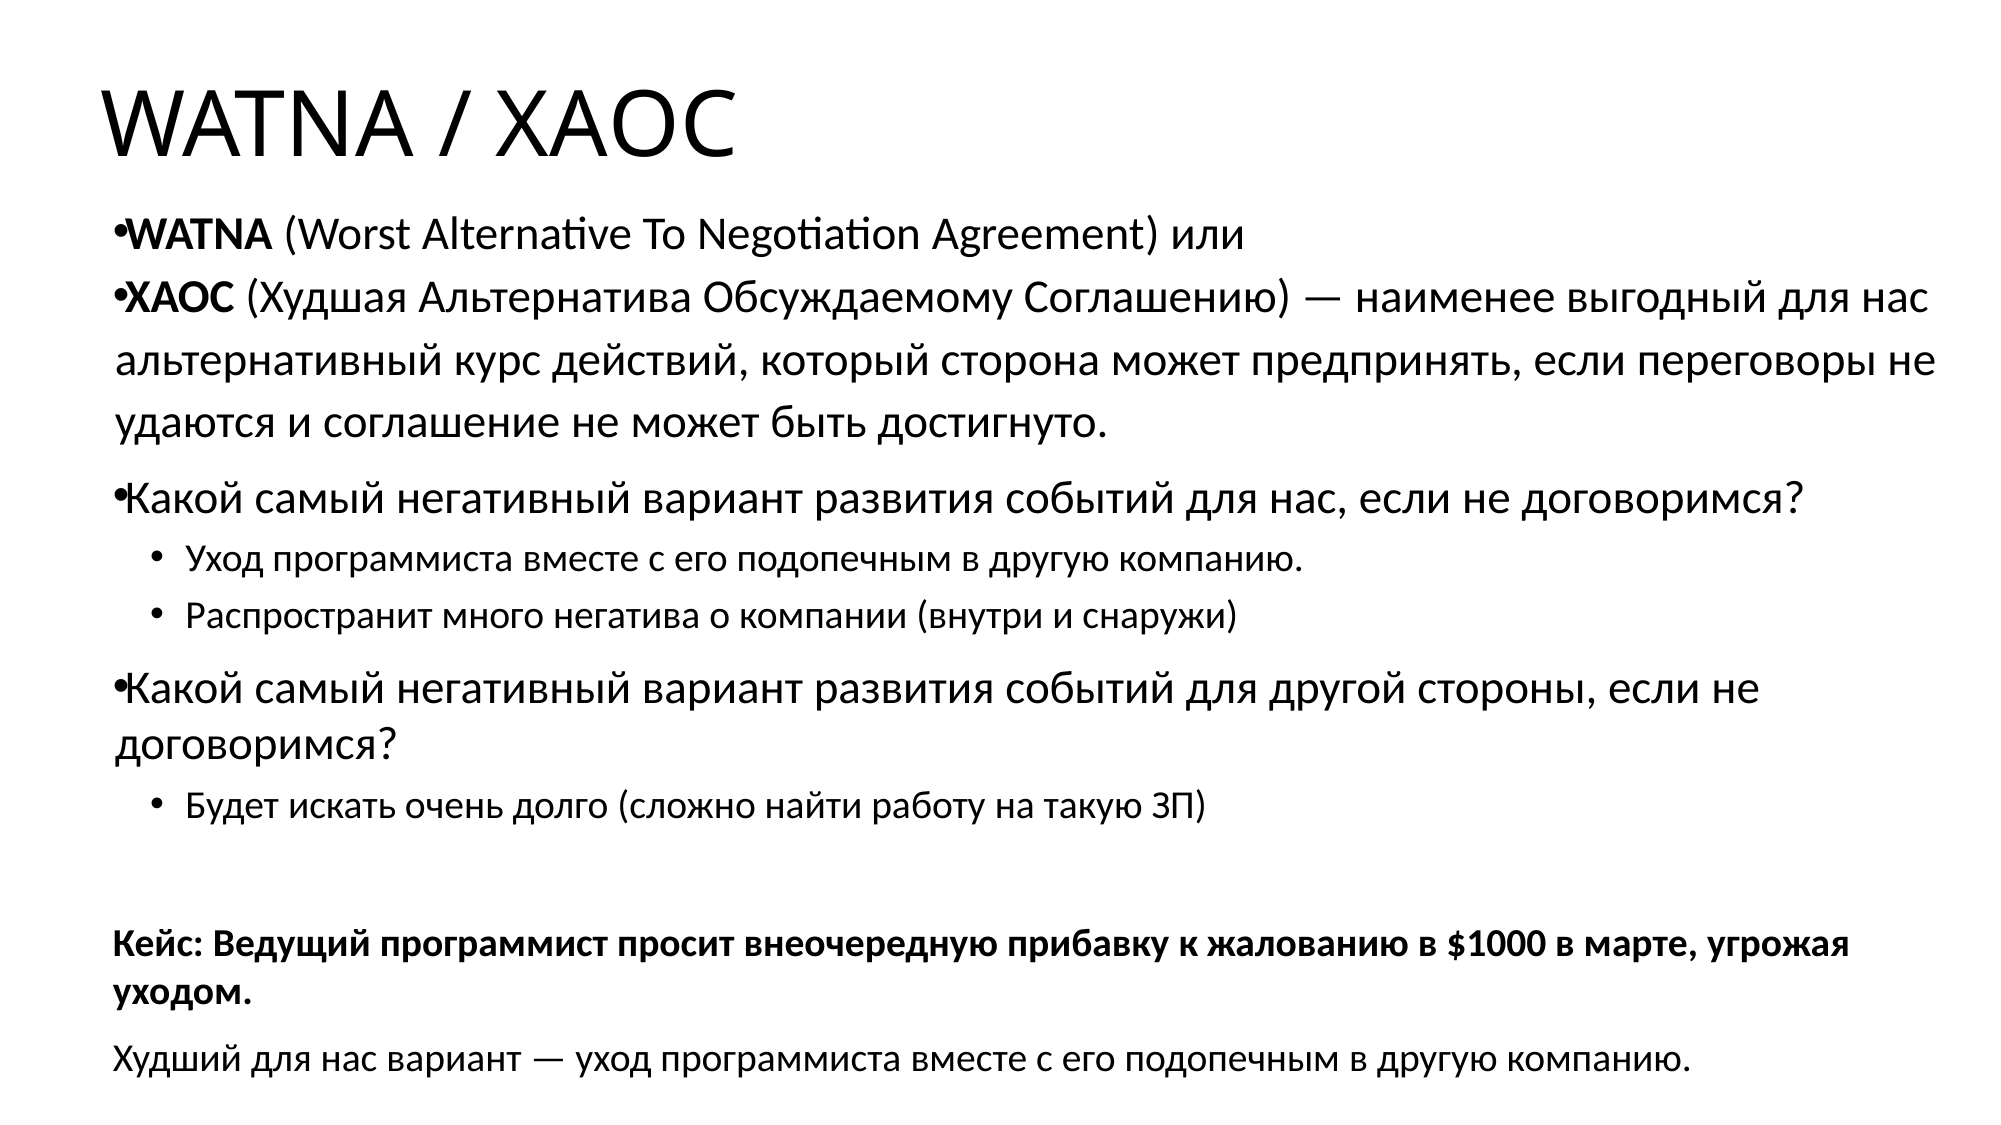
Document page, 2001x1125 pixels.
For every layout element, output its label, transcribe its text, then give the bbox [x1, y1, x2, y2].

title WATNA / ХАОС [97, 23, 1823, 189]
list WATNA (Worst Alternative To Negotiation Agreement) или ХАОС (Худшая Альтернатива Обсуждаемому Соглашению) — наименее выгодный для нас альтернативный курс действий, который сторона может предпринять, если переговоры не удаются и соглашение не может быть достигнуто. Какой самый негативный вариант развития событий для нас, если не договоримся? Уход программиста вместе с его подопечным в другую компанию. Распространит много негатива о компании (внутри и снаружи) Какой самый негативный вариант развития событий для другой стороны, если не договоримся? Будет искать очень долго (сложно найти работу на такую ЗП) Кейс: Ведущий программист просит внеочередную прибавку к жалованию в $1000 в марте, угрожая уходом. Худший для нас вариант — уход программиста вместе с его подопечным в другую компанию. [97, 189, 1959, 1094]
